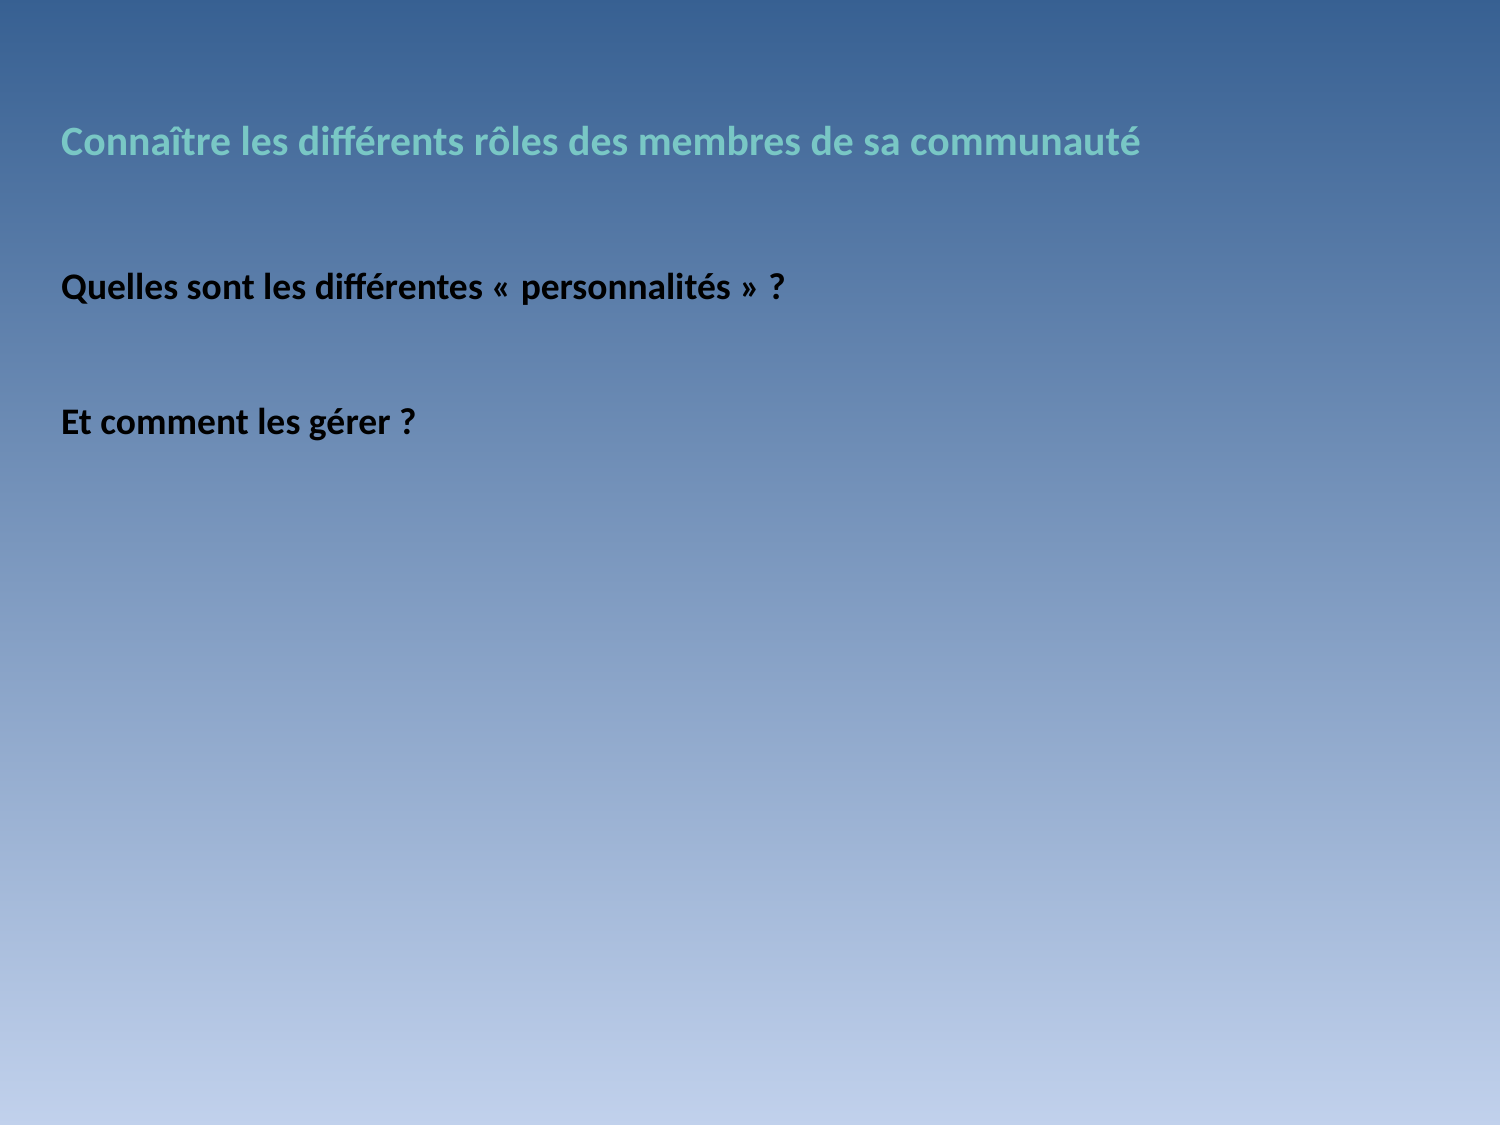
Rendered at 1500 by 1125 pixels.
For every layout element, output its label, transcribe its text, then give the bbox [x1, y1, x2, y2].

text_box Connaître les différents rôles des membres de sa communauté Quelles sont les différentes « personnalités » ? Et comment les gérer ? [46, 81, 1454, 449]
